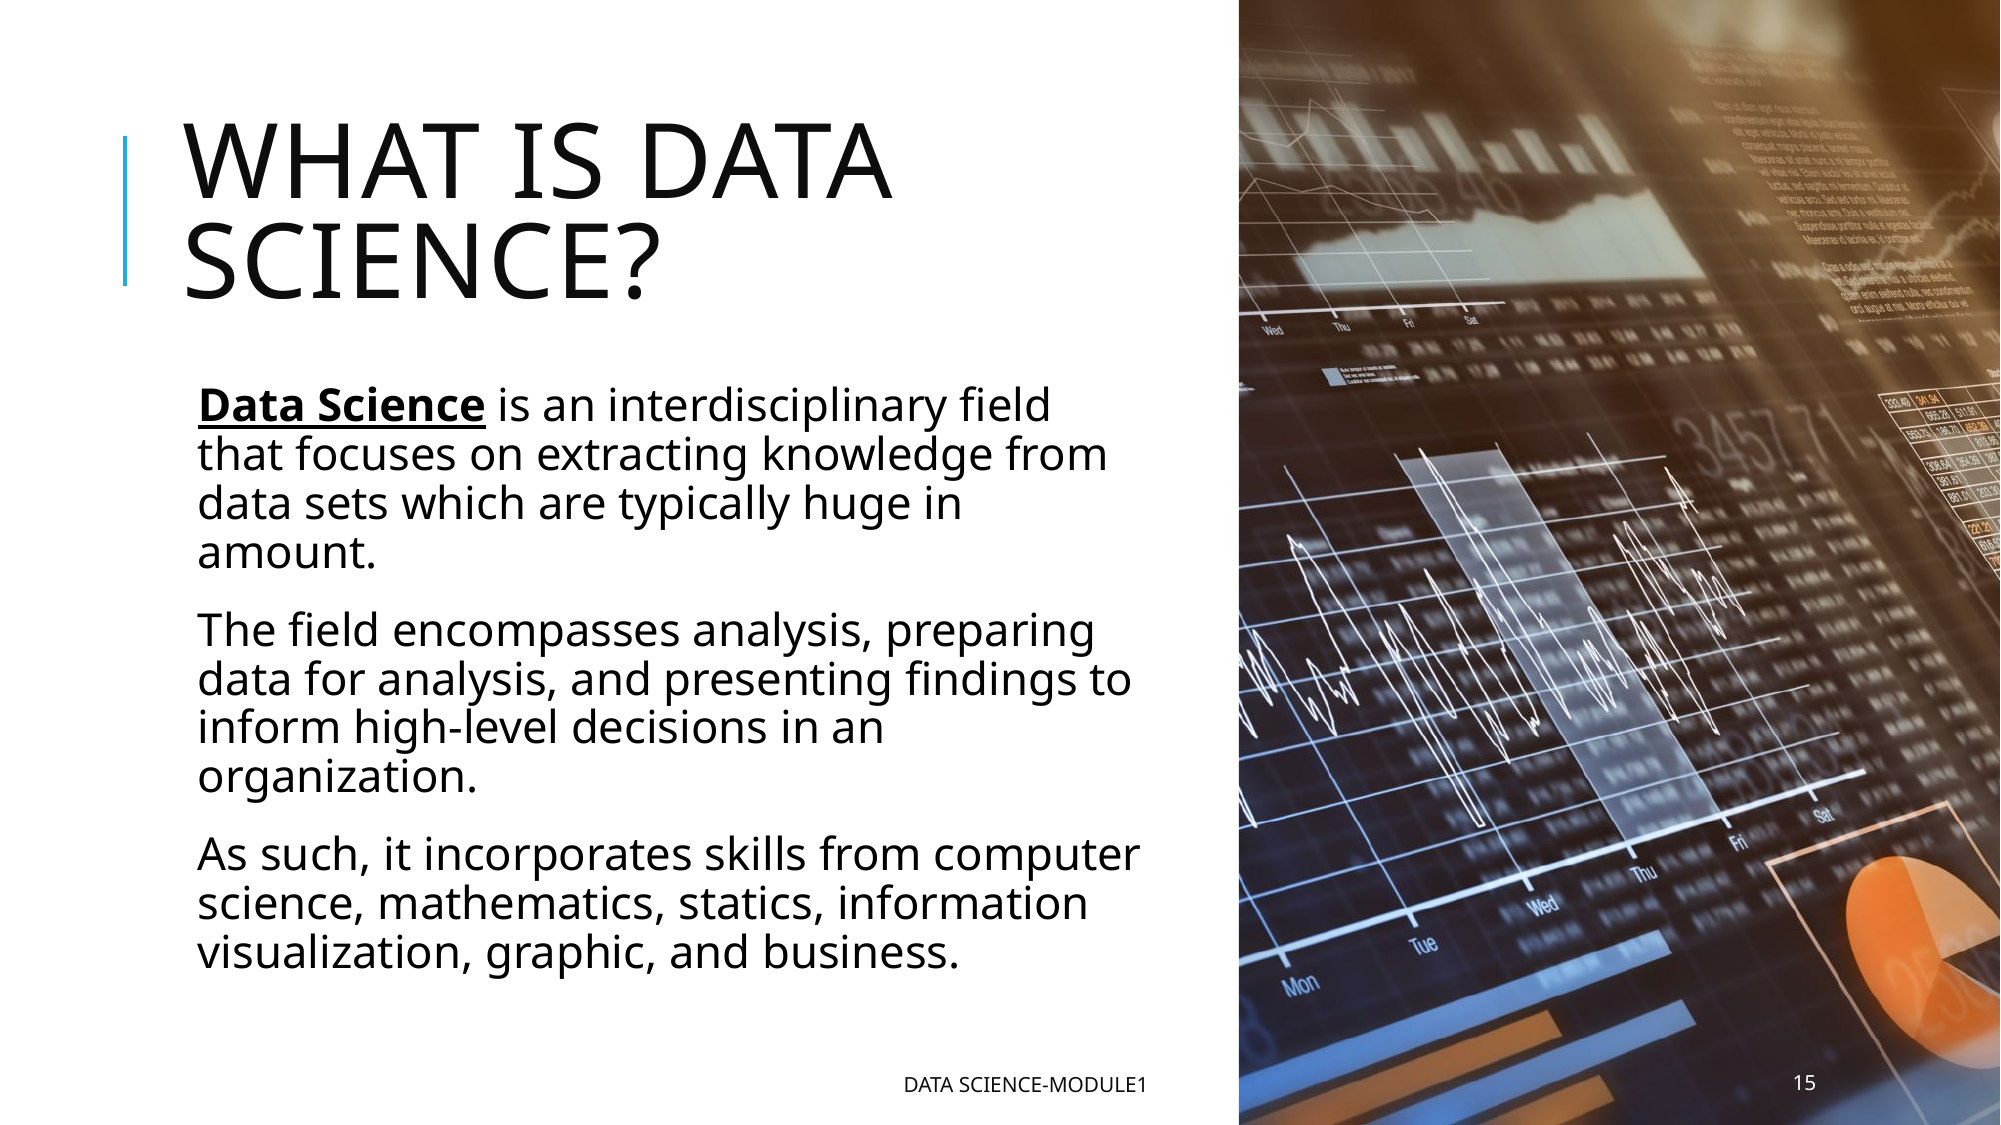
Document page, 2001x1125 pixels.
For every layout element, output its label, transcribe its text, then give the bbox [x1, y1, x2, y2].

picture [1238, 0, 2000, 1125]
title What is Data Science? [168, 96, 1164, 342]
footer Data Science-Module1 [527, 1061, 1164, 1107]
list Data Science is an interdisciplinary field that focuses on extracting knowledge from data sets which are typically huge in amount. The field encompasses analysis, preparing data for analysis, and presenting findings to inform high-level decisions in an organization. As such, it incorporates skills from computer science, mathematics, statics, information visualization, graphic, and business. [168, 375, 1164, 1035]
